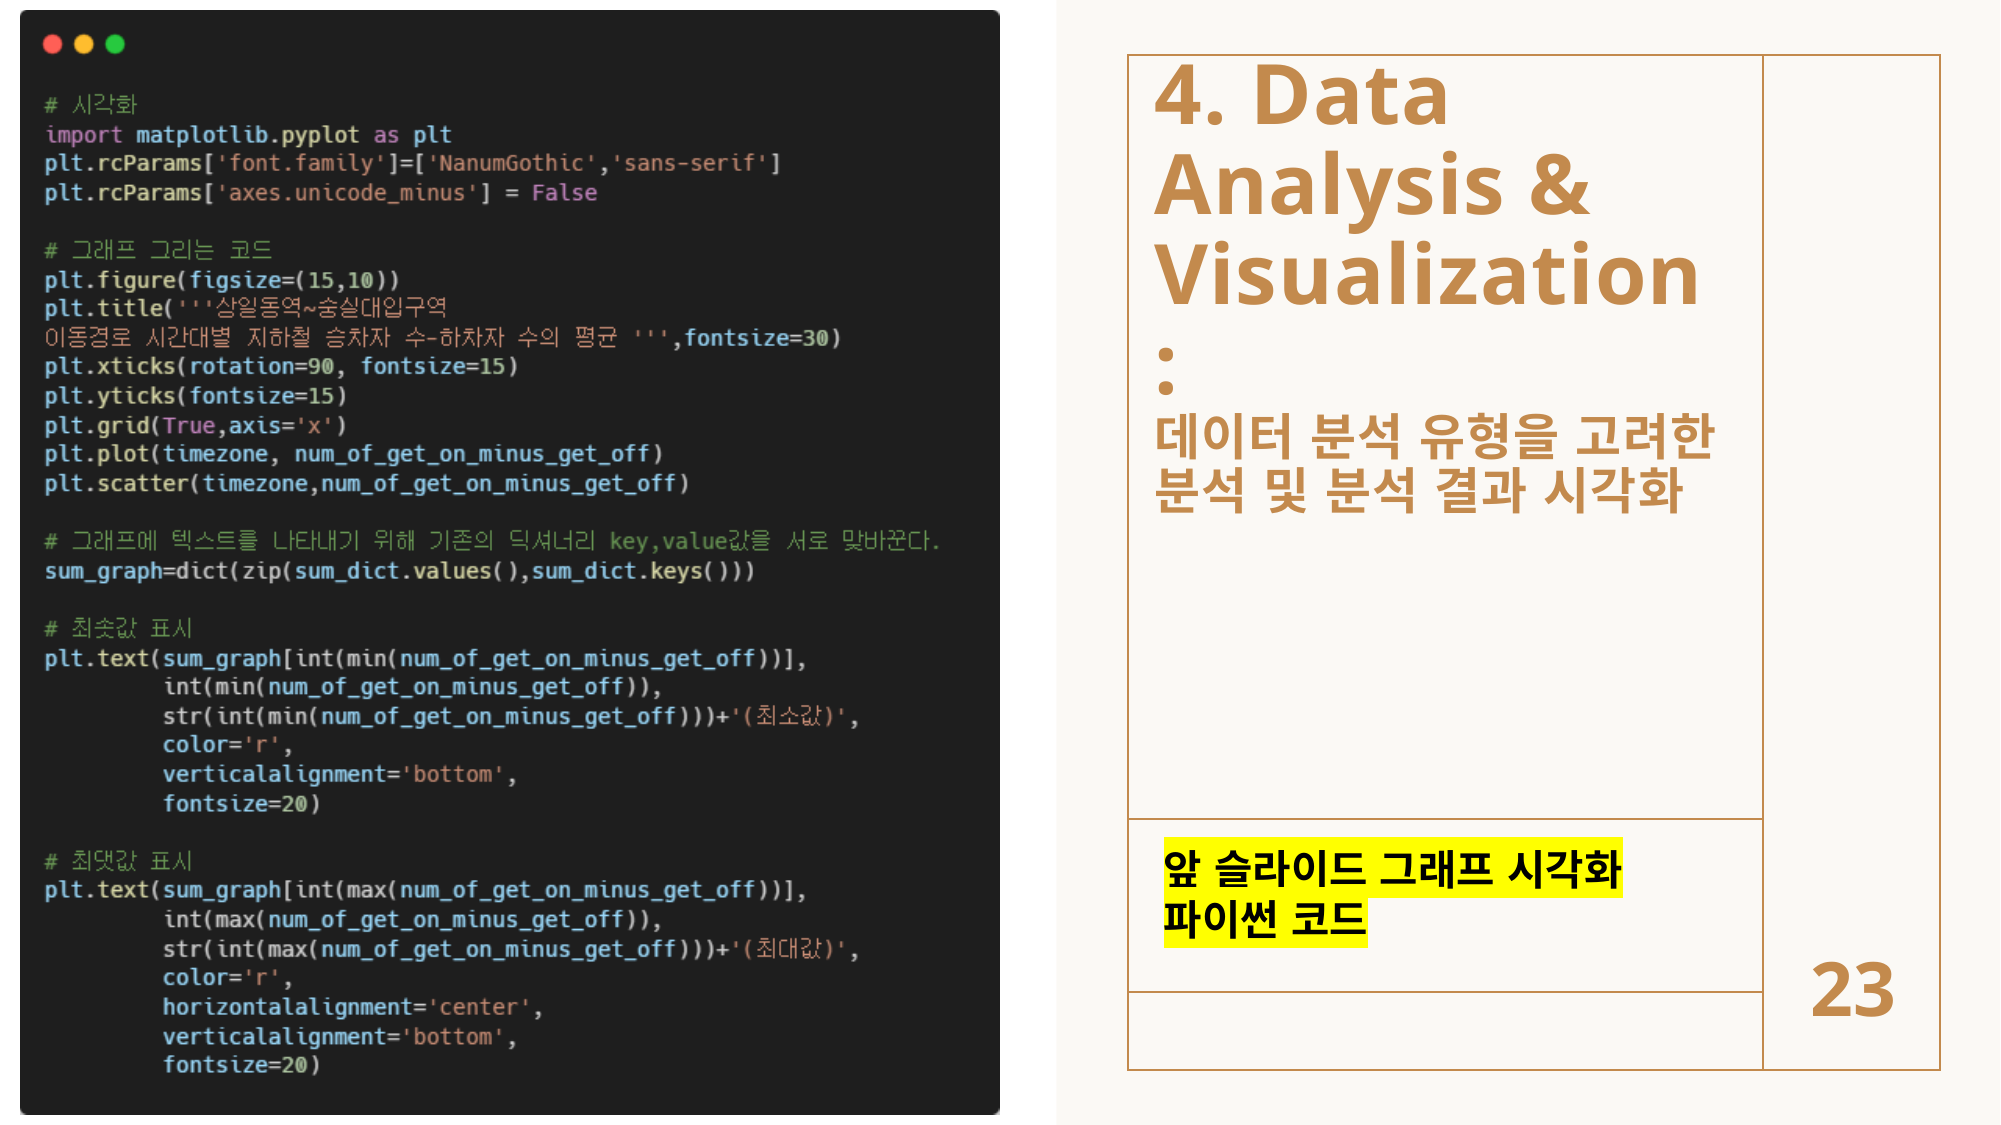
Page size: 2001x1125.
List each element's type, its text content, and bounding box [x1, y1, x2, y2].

picture [20, 10, 1000, 1115]
text_box [1127, 54, 1941, 1071]
text_box [0, 0, 1055, 1125]
slide_number 23 [1775, 930, 1932, 1055]
text_box [1055, 0, 2000, 1125]
text_box 앞 슬라이드 그래프 시각화 파이썬 코드 [1149, 836, 1715, 952]
text_box 4. Data Analysis & Visualization : 데이터 분석 유형을 고려한 분석 및 분석 결과 시각화 [1136, 101, 1752, 469]
